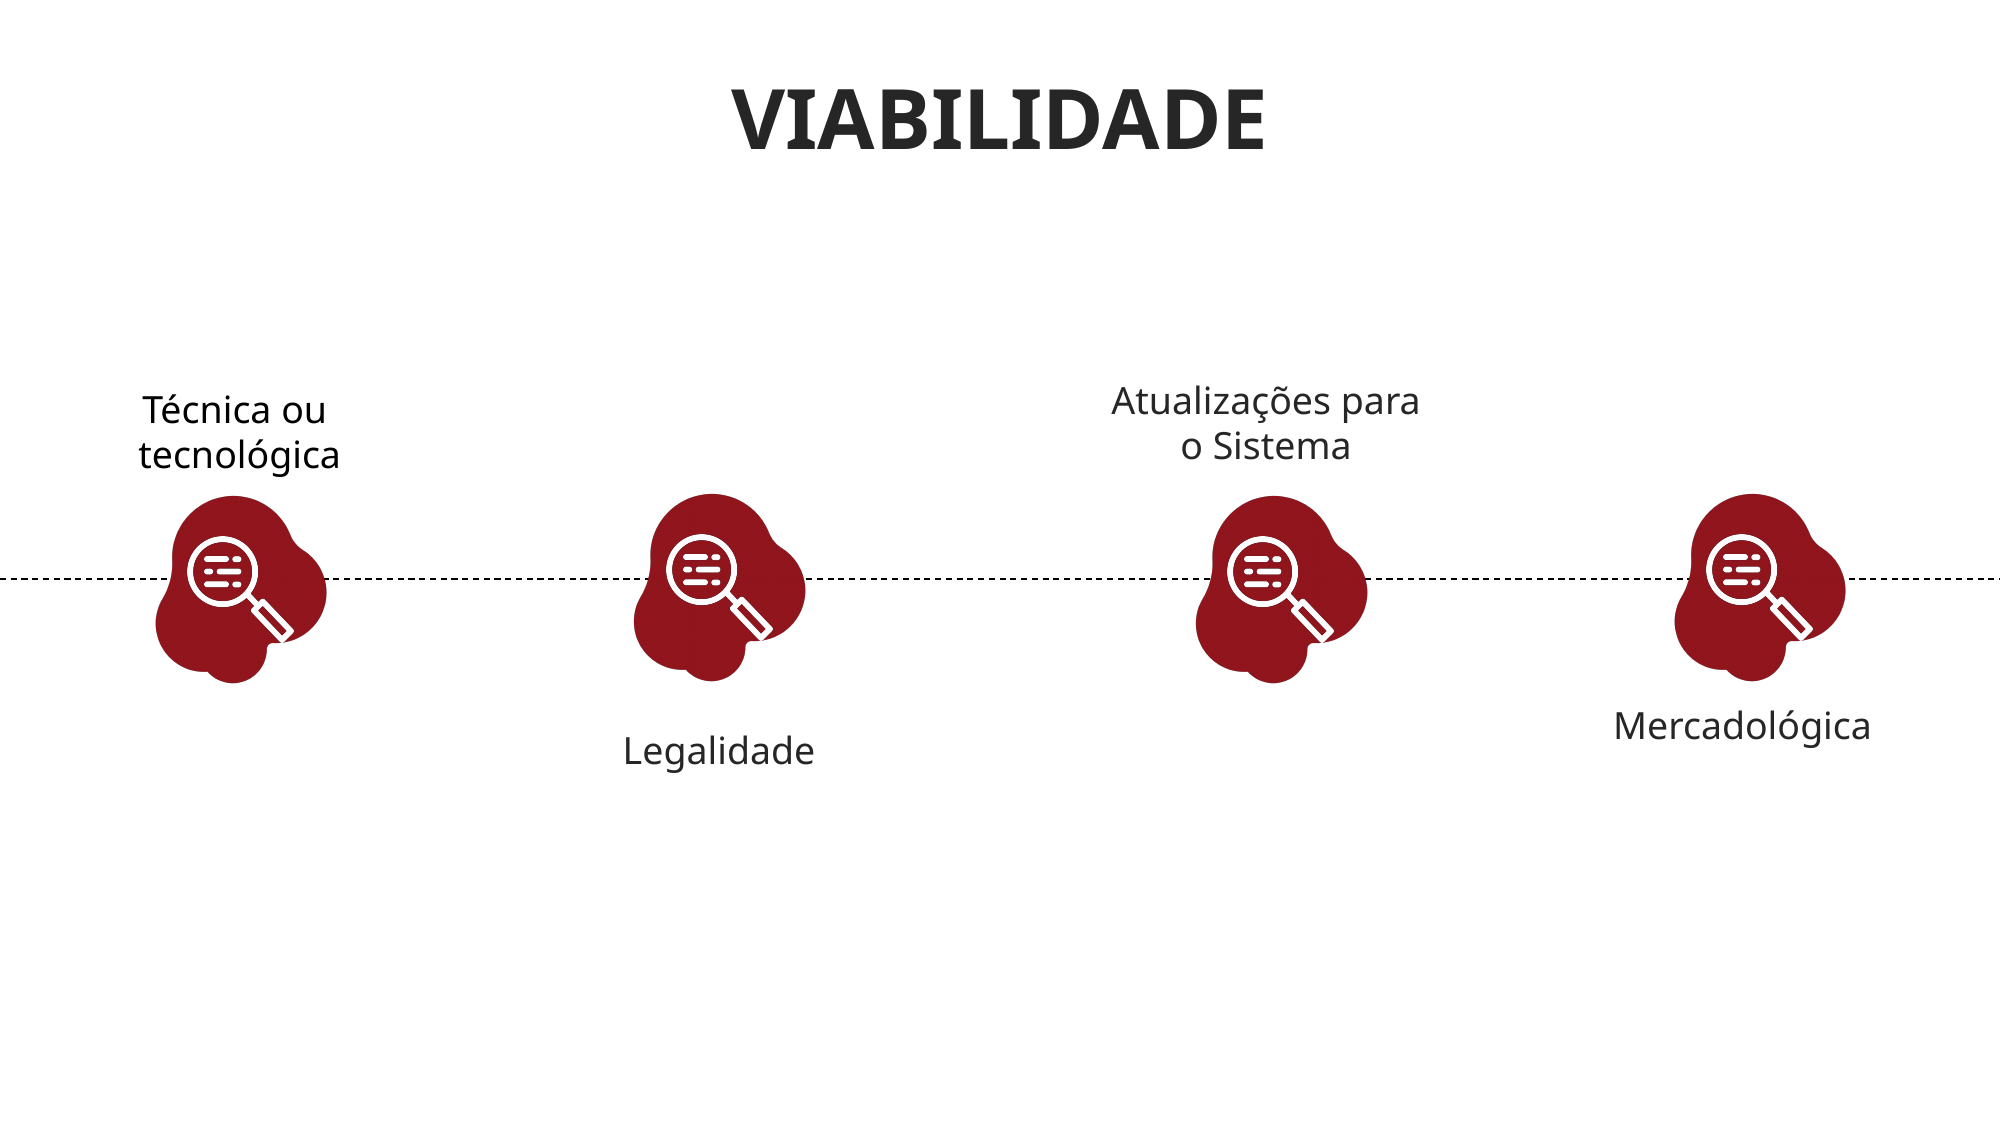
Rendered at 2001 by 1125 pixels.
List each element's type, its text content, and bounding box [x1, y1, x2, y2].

text_box Legalidade [558, 719, 880, 825]
text_box Técnica ou tecnológica [123, 378, 357, 466]
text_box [1157, 466, 1405, 713]
text_box Atualizações para o Sistema [1090, 369, 1442, 474]
text_box VIABILIDADE [400, 58, 1600, 174]
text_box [117, 466, 364, 713]
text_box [595, 464, 843, 711]
text_box Mercadológica [1598, 694, 1921, 755]
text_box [1635, 464, 1883, 711]
